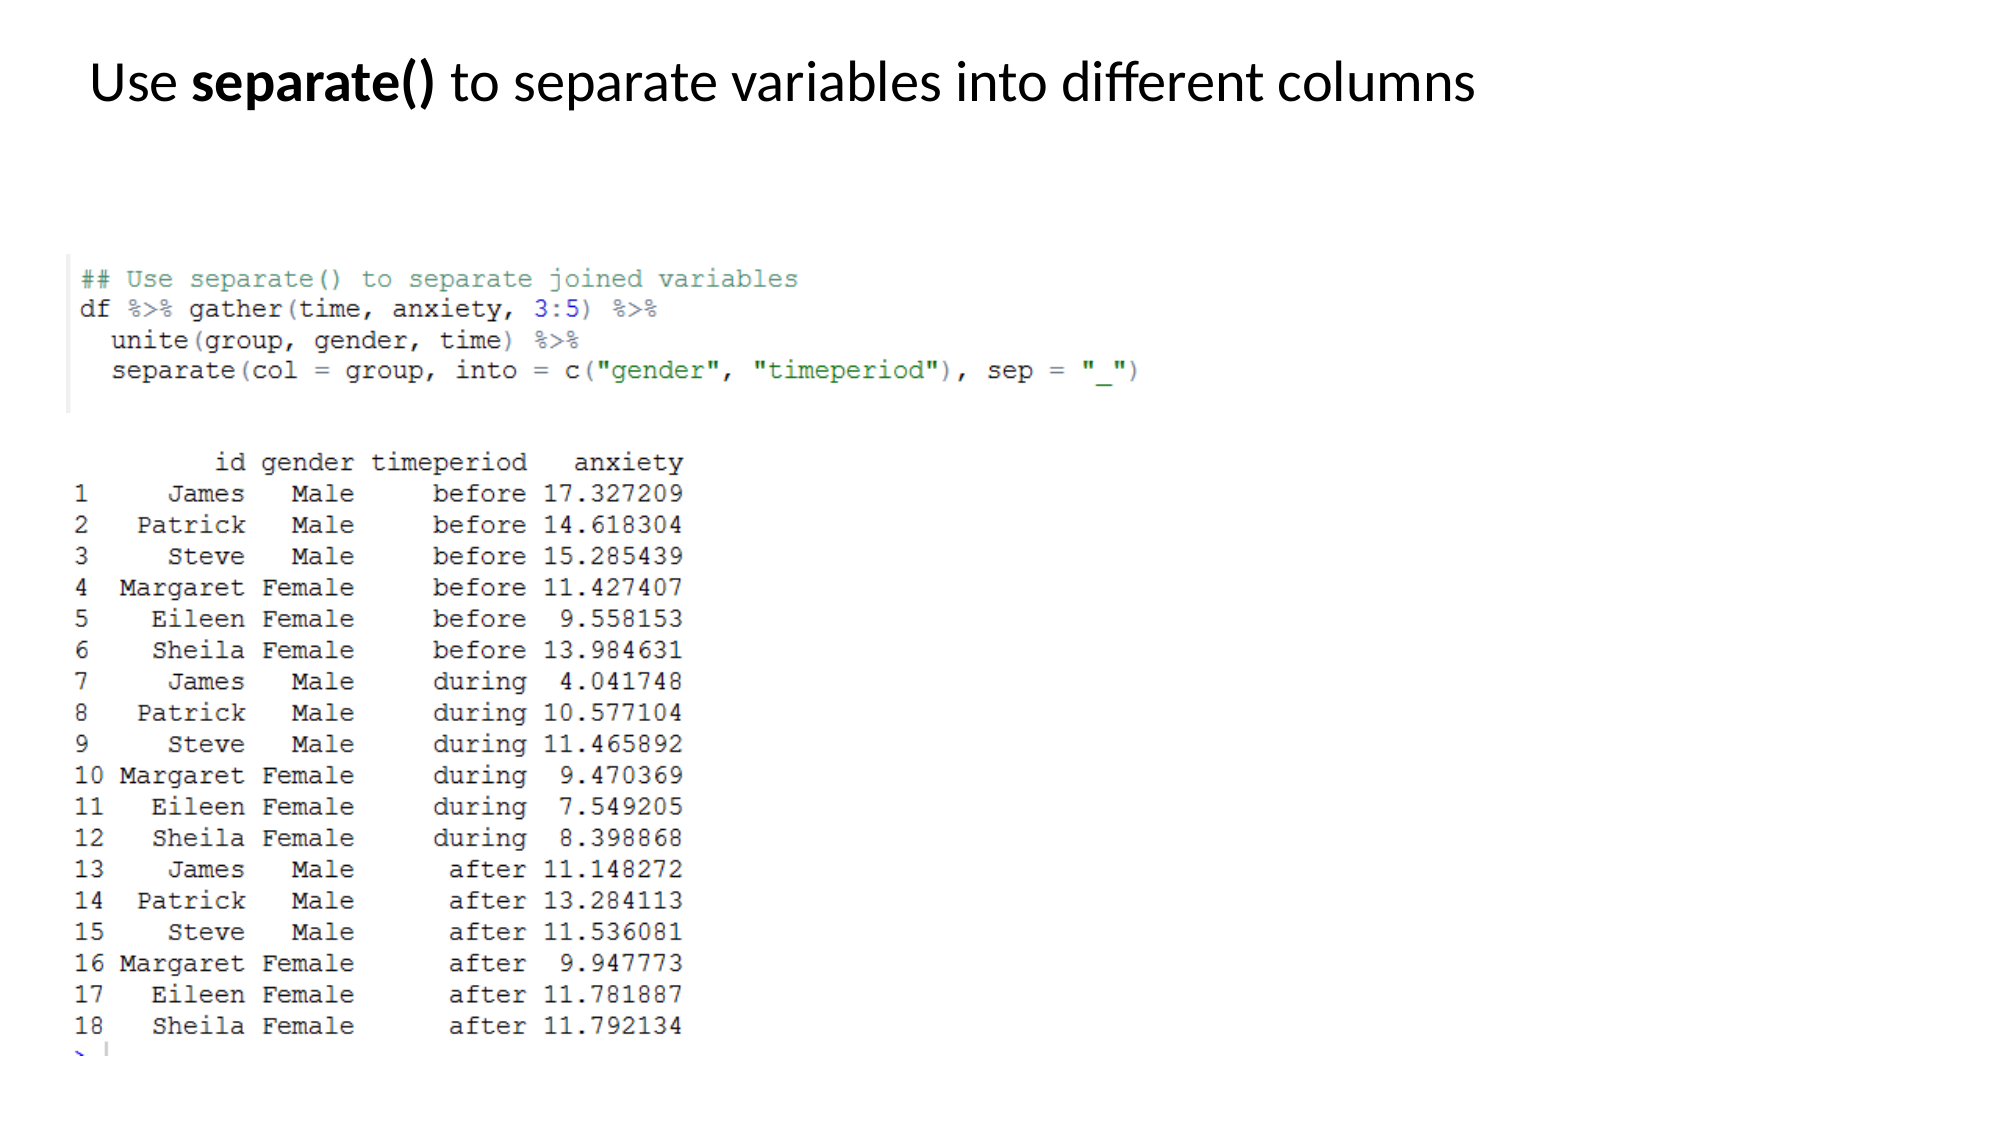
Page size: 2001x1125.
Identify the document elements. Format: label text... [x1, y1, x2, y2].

text_box Use separate() to separate variables into different columns [74, 35, 1883, 121]
picture [66, 254, 1176, 413]
picture [66, 447, 701, 1056]
